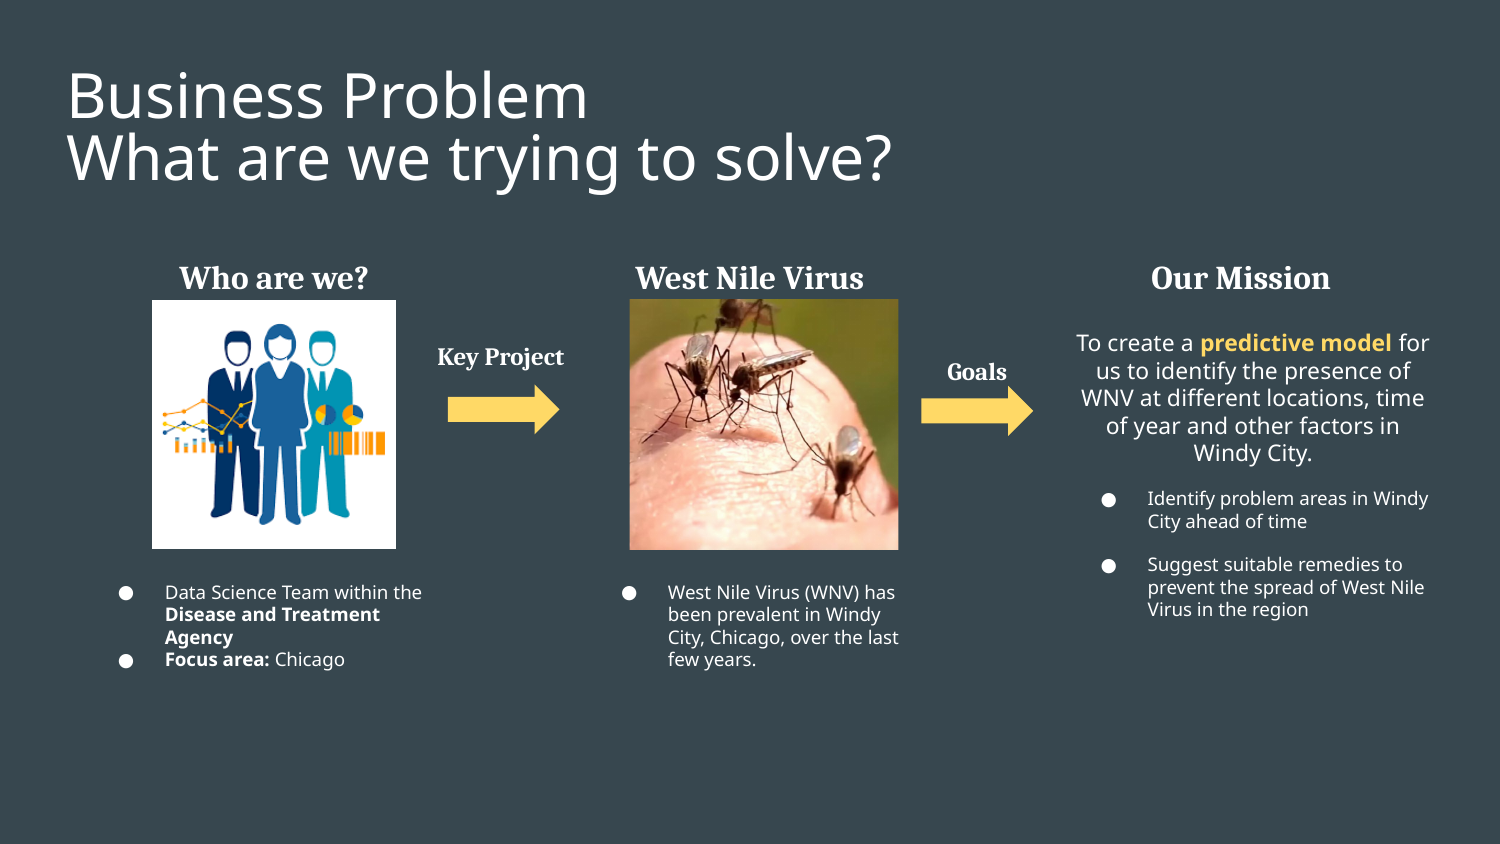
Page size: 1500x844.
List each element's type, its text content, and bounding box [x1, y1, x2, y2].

text_box Our Mission [1103, 255, 1379, 297]
text_box Data Science Team within the Disease and Treatment Agency Focus area: Chicago [74, 565, 443, 768]
text_box [927, 396, 1034, 436]
title Business Problem [51, 41, 1449, 135]
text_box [577, 254, 923, 769]
picture [152, 300, 397, 550]
title What are we trying to solve? [51, 135, 1449, 177]
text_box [389, 345, 572, 435]
text_box To create a predictive model for us to identify the presence of WNV at different locations, time of year and other factors in Windy City. Identify problem areas in Windy City ahead of time Suggest suitable remedies to prevent the spread of West Nile Virus in the region [1057, 313, 1449, 618]
text_box Who are we? [20, 250, 529, 301]
text_box Goals [927, 345, 1092, 396]
